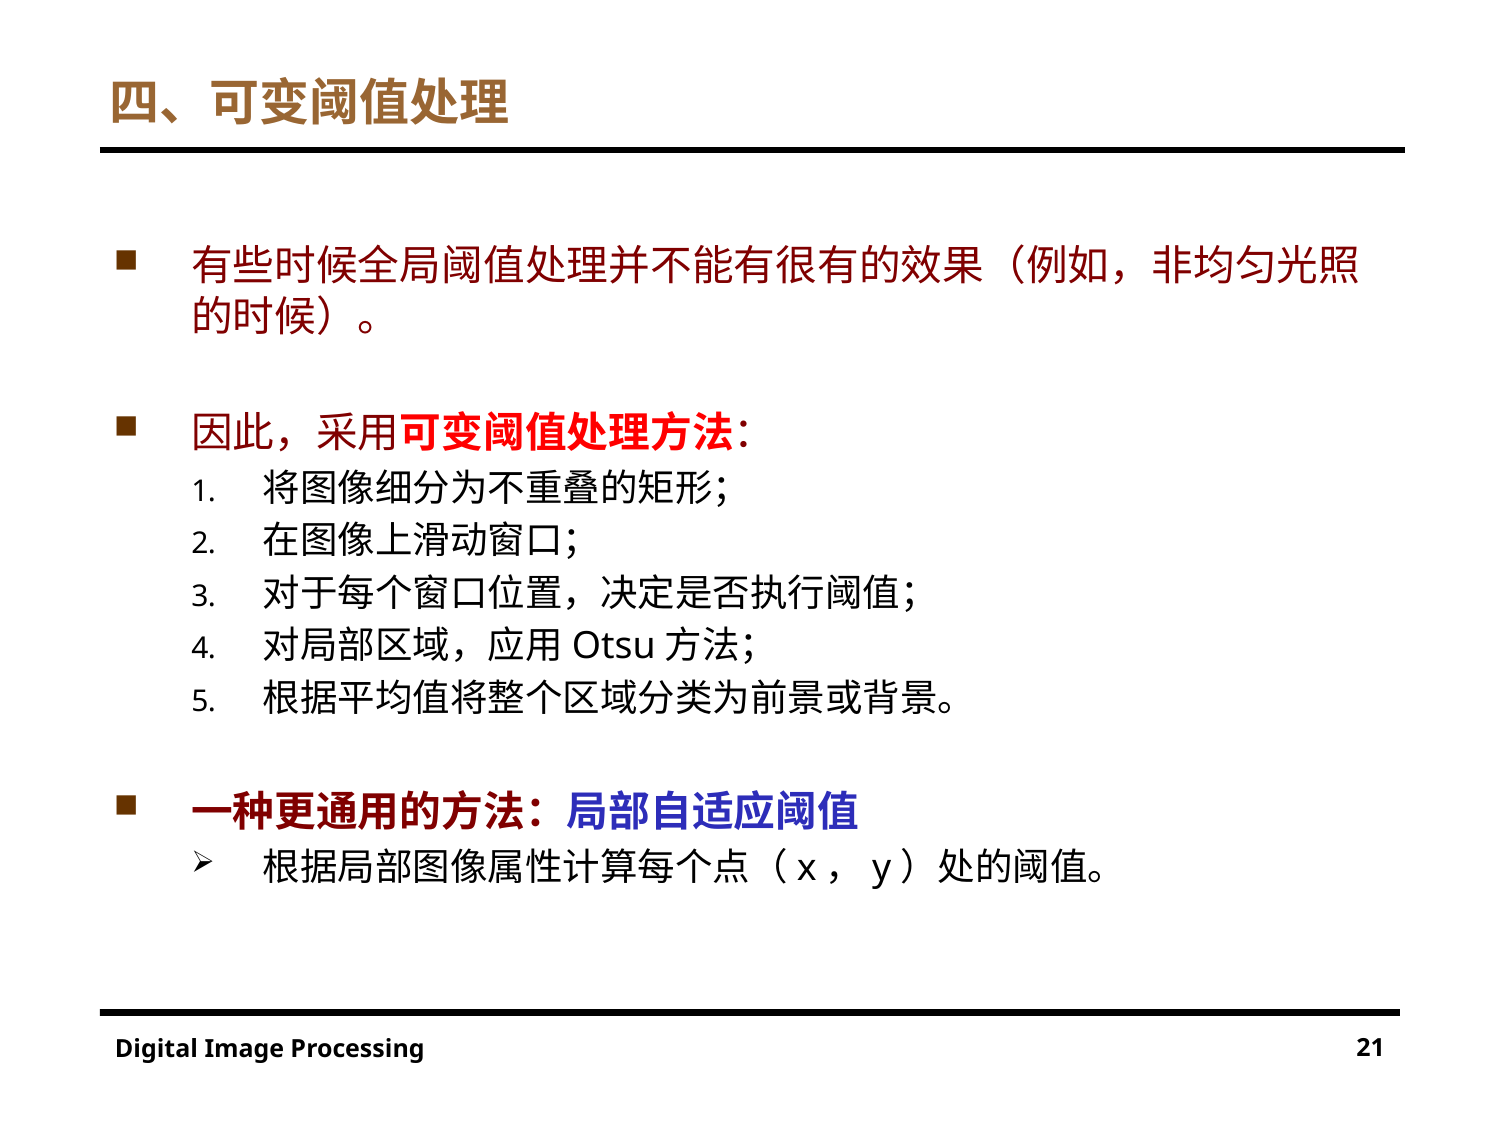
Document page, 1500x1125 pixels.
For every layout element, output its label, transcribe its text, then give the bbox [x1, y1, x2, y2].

slide_number 21 [1074, 1024, 1400, 1103]
list 有些时候全局阈值处理并不能有很有的效果（例如，非均匀光照的时候）。 因此，采用可变阈值处理方法： 将图像细分为不重叠的矩形； 在图像上滑动窗口； 对于每个窗口位置，决定是否执行阈值； 对局部区域，应用Otsu方法； 根据平均值将整个区域分类为前景或背景。 一种更通用的方法：局部自适应阈值 根据局部图像属性计算每个点（x，y）处的阈值。 [98, 231, 1412, 927]
title 四、可变阈值处理 [93, 49, 1407, 138]
slide_number Digital Image Processing [99, 1025, 650, 1104]
